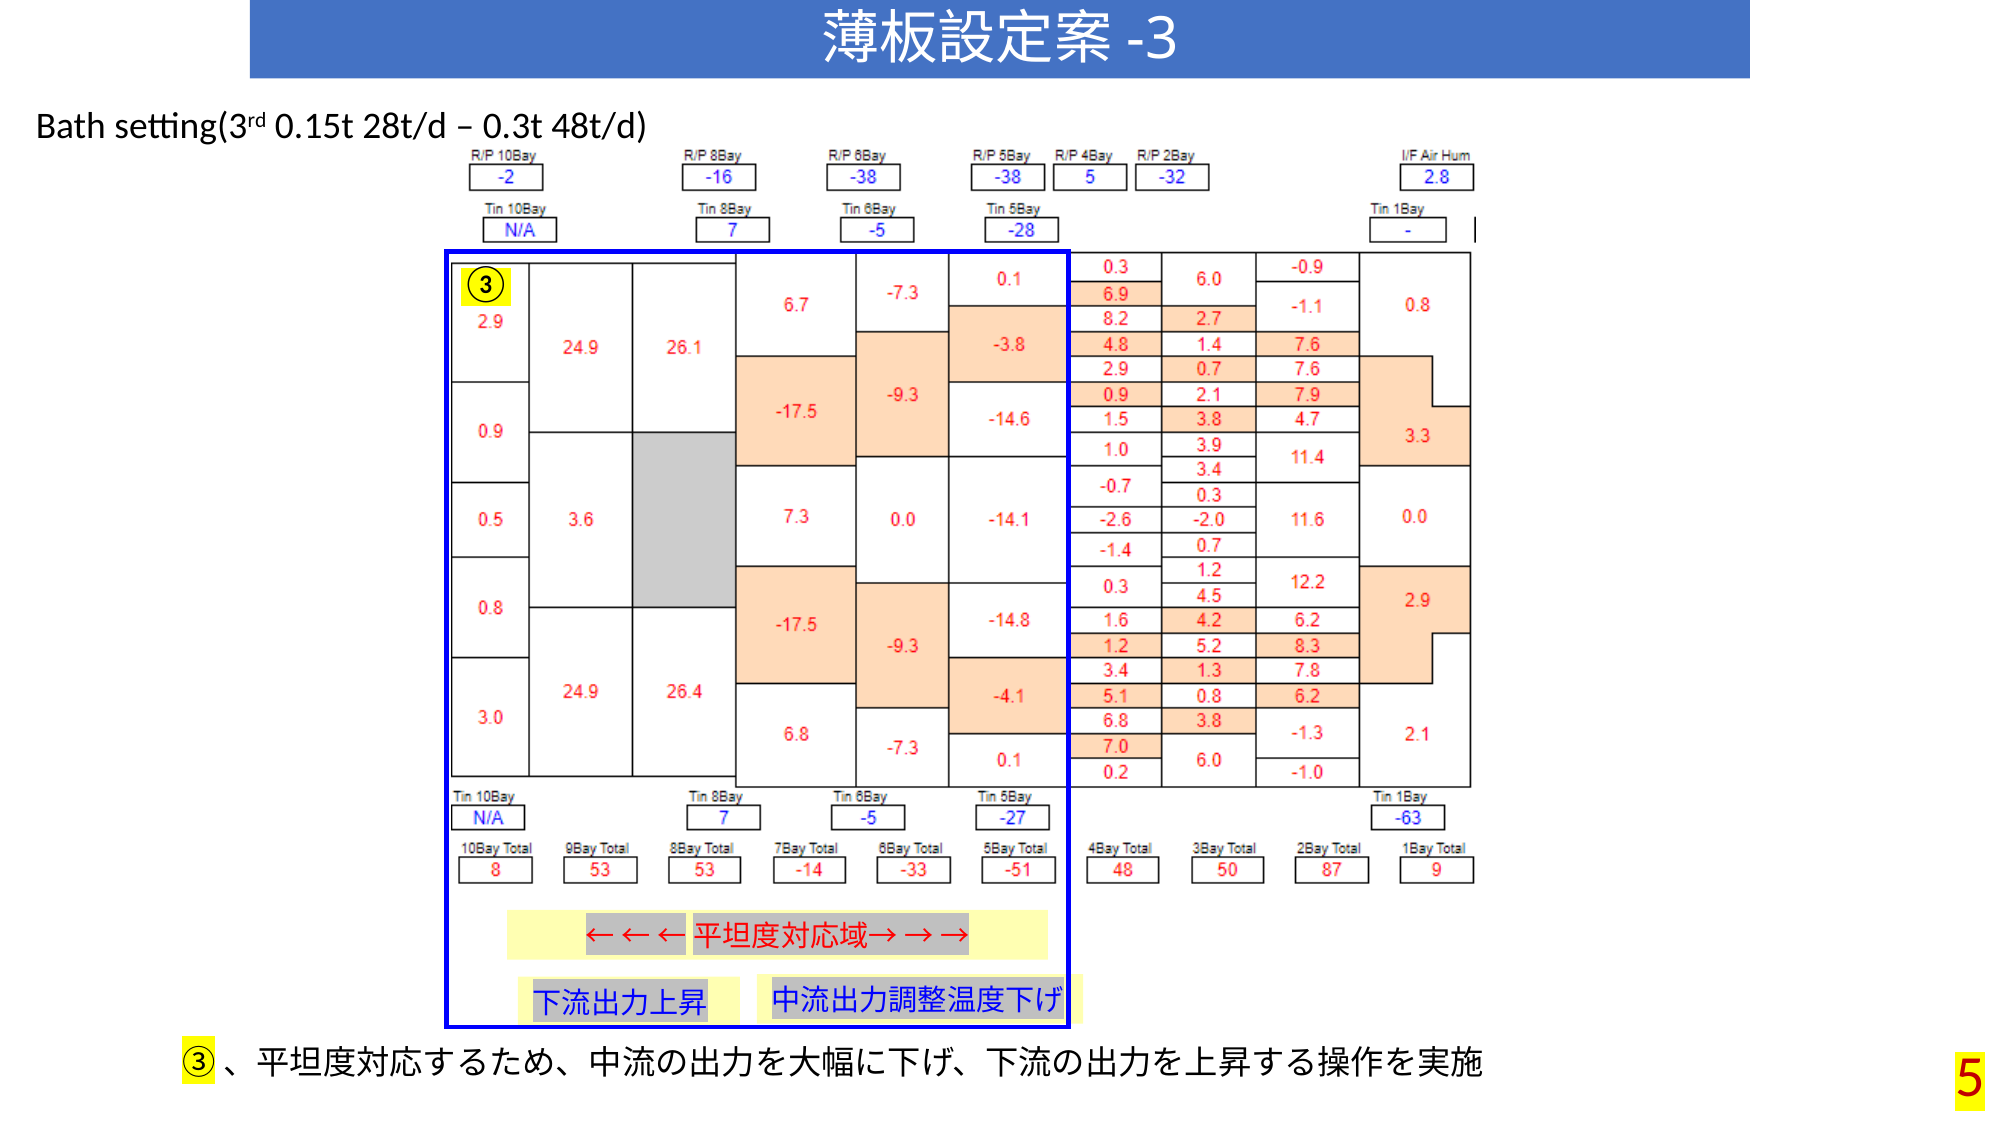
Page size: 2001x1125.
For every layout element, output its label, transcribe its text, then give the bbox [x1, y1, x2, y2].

text_box 中流出力調整温度下げ [1070, 974, 1084, 1024]
text_box Bath setting(3rd 0.15t 28t/d – 0.3t 48t/d) [21, 93, 881, 154]
text_box ③、平坦度対応するため、中流の出力を大幅に下げ、下流の出力を上昇する操作を実施 [167, 1038, 1775, 1108]
title 薄板設定案-3 [249, 0, 1750, 79]
picture [451, 144, 1476, 887]
text_box ③ [445, 250, 1070, 1028]
slide_number 5 [1775, 1042, 2000, 1103]
